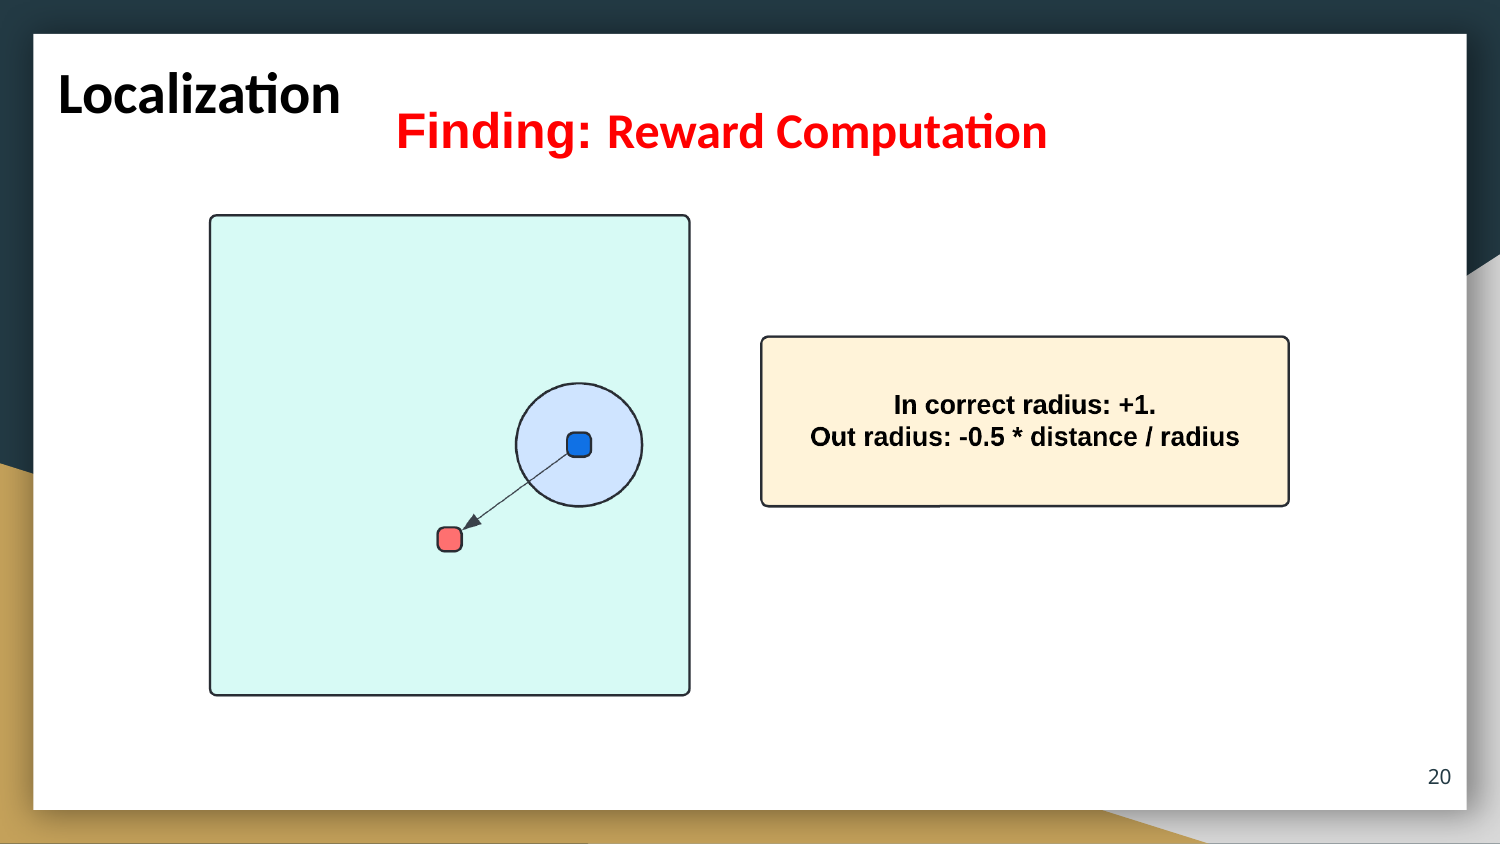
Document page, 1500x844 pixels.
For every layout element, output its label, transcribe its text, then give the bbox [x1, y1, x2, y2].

picture [162, 167, 1338, 744]
text_box Finding: Reward Computation [278, 91, 1222, 166]
text_box Localization [22, 39, 646, 140]
slide_number 20 [1376, 745, 1467, 810]
